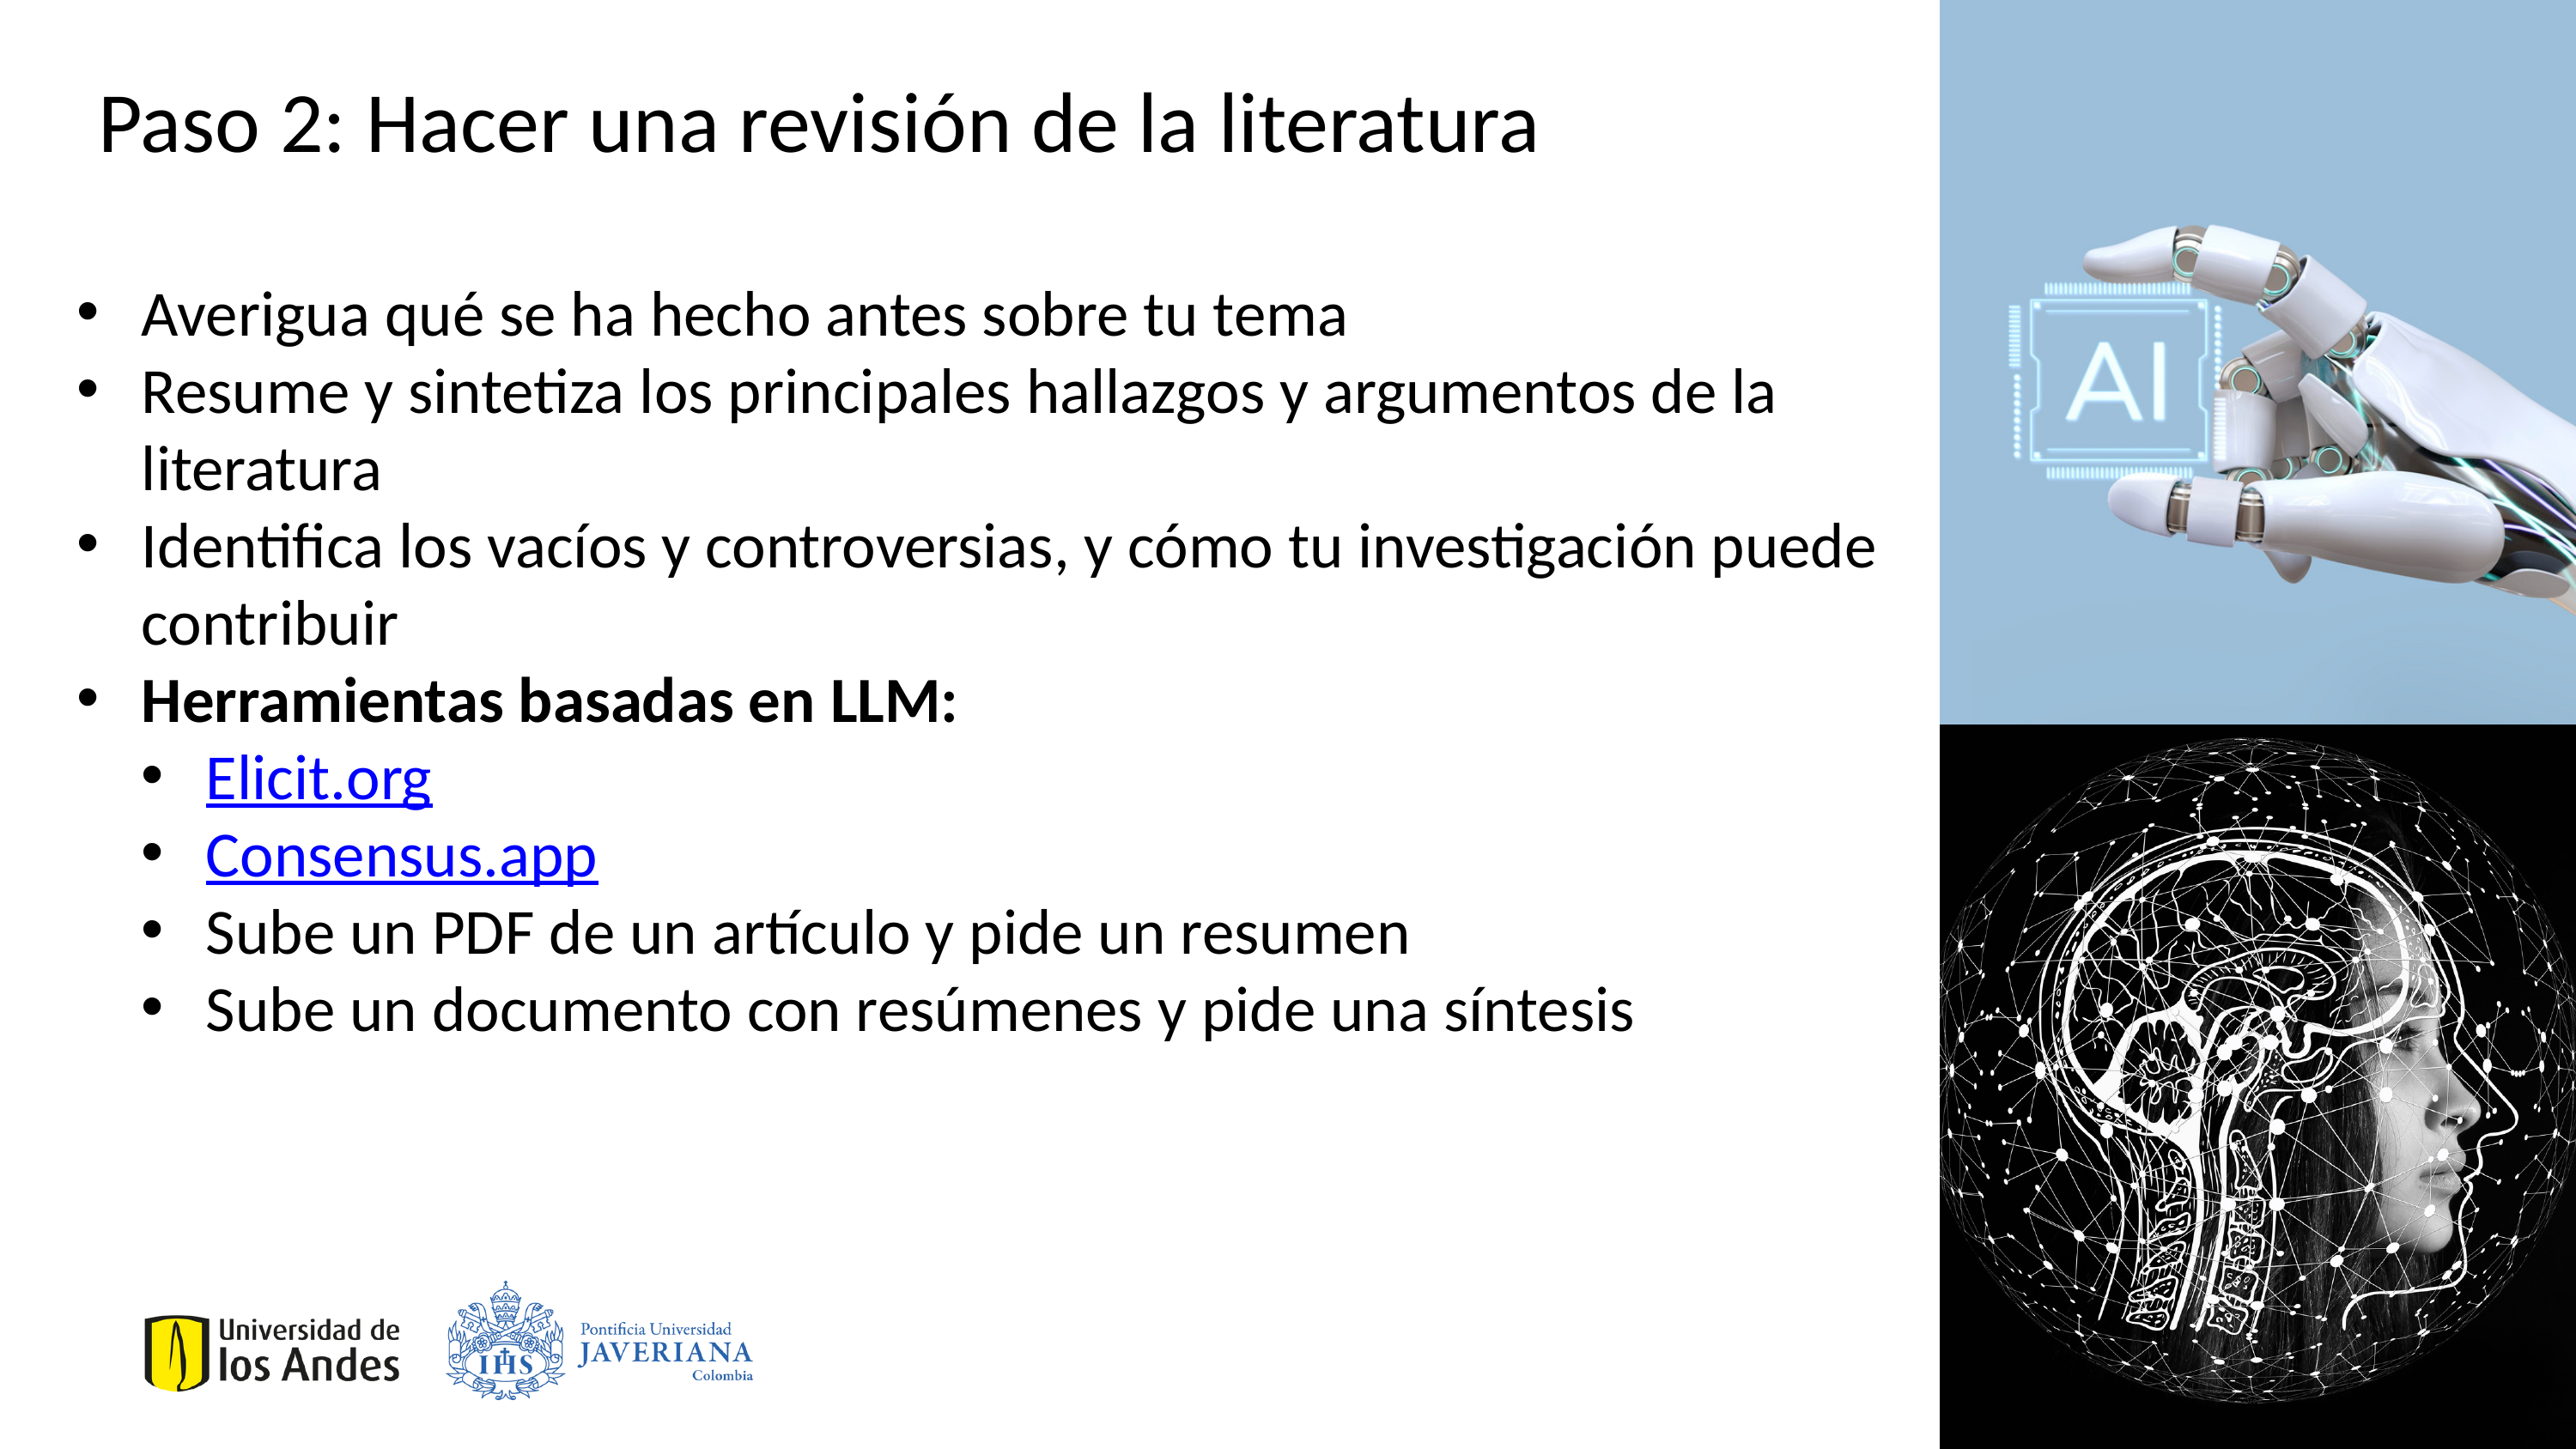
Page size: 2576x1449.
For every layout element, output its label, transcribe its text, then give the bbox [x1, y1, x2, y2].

text_box Paso 2: Hacer una revisión de la literatura [85, 60, 1825, 221]
text_box Averigua qué se ha hecho antes sobre tu tema Resume y sintetiza los principales hallazgos y argumentos de la literatura Identifica los vacíos y controversias, y cómo tu investigación puede contribuir Herramientas basadas en LLM: Elicit.org Consensus.app Sube un PDF de un artículo y pide un resumen Sube un documento con resúmenes y pide una síntesis [64, 264, 1932, 1051]
text_box [1940, 0, 2576, 724]
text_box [144, 1257, 776, 1423]
text_box [64, 39, 1803, 200]
text_box [1940, 724, 2576, 1449]
